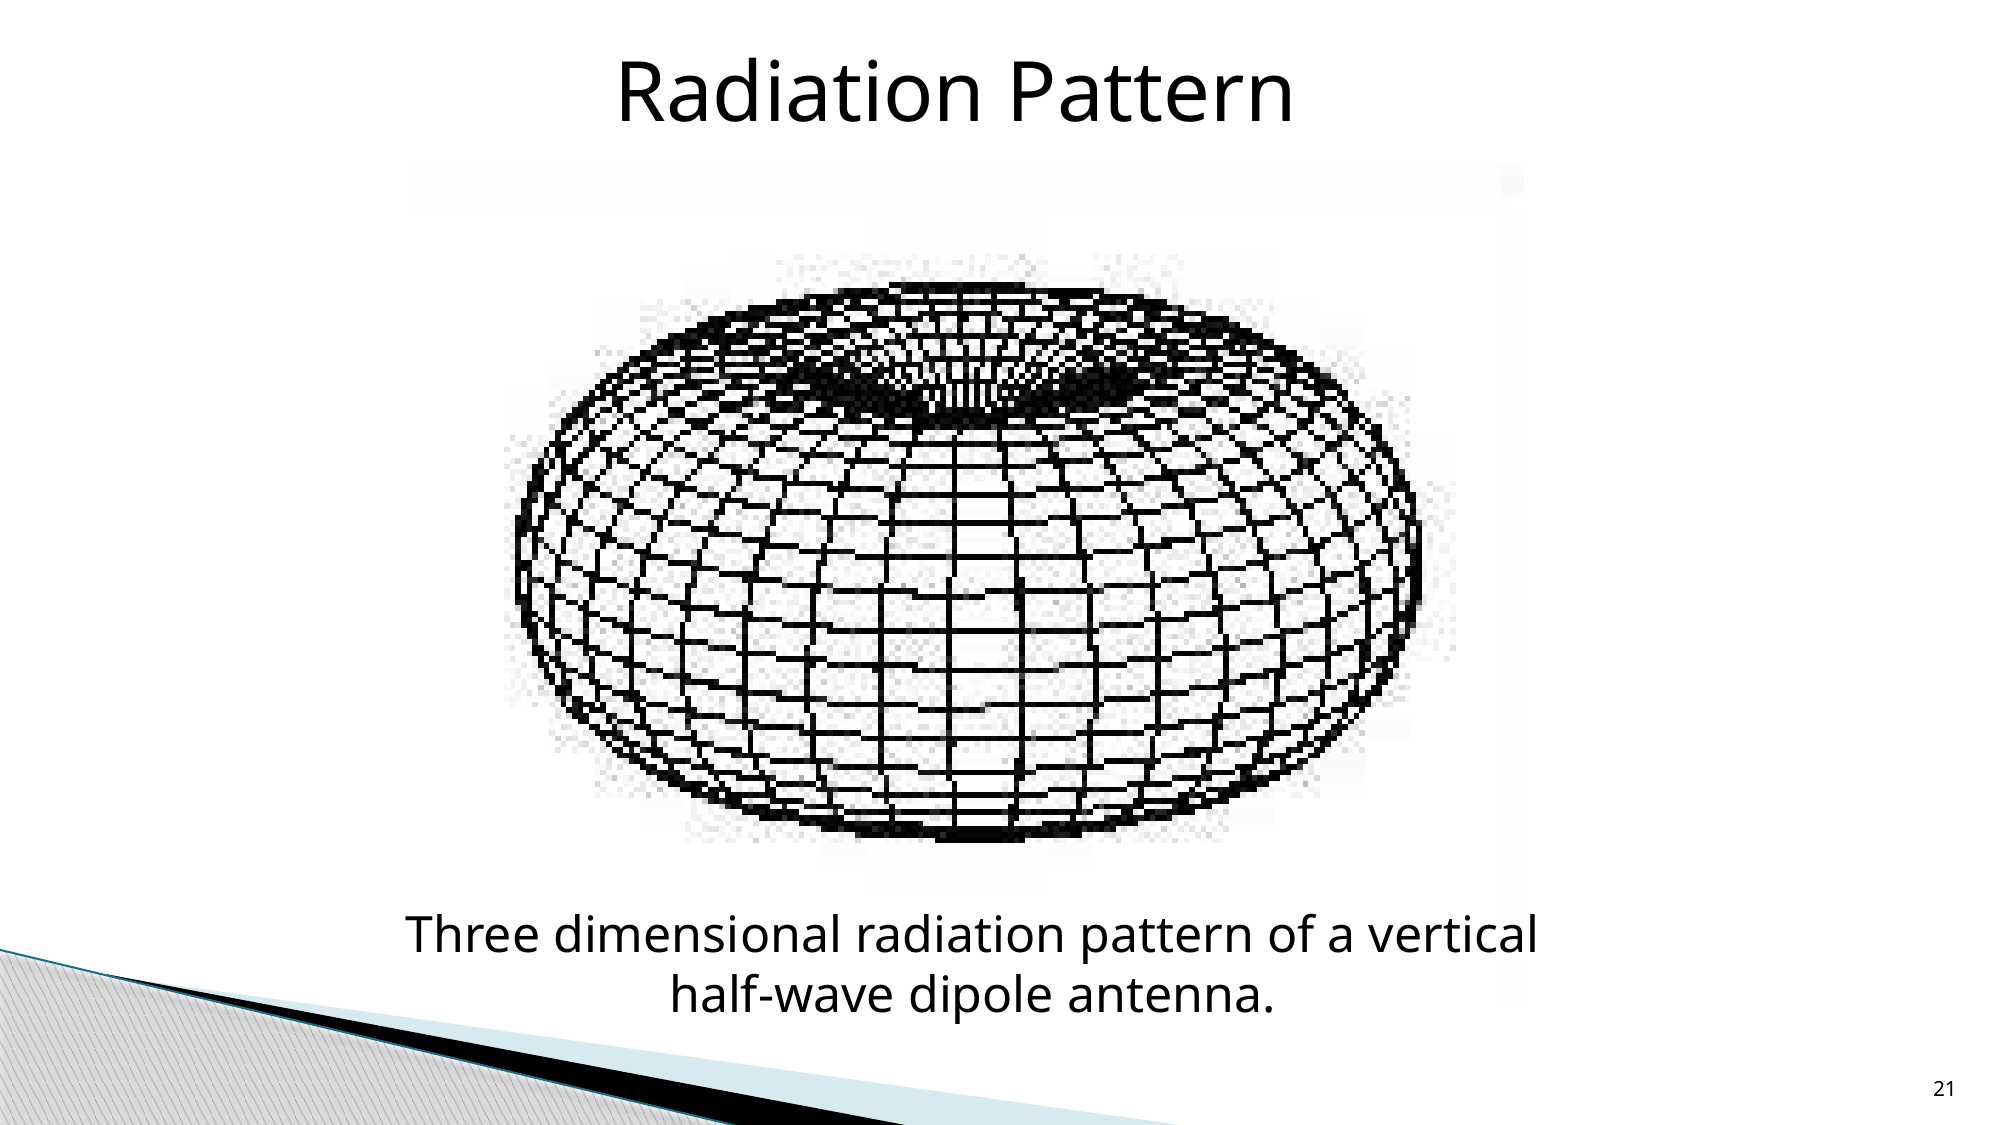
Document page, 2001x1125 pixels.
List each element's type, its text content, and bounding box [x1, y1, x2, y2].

text_box Radiation Pattern [109, 30, 1803, 146]
text_box Three dimensional radiation pattern of a vertical half-wave dipole antenna. [338, 895, 1608, 1030]
picture [413, 164, 1524, 1008]
slide_number 21 [1891, 1051, 1972, 1112]
